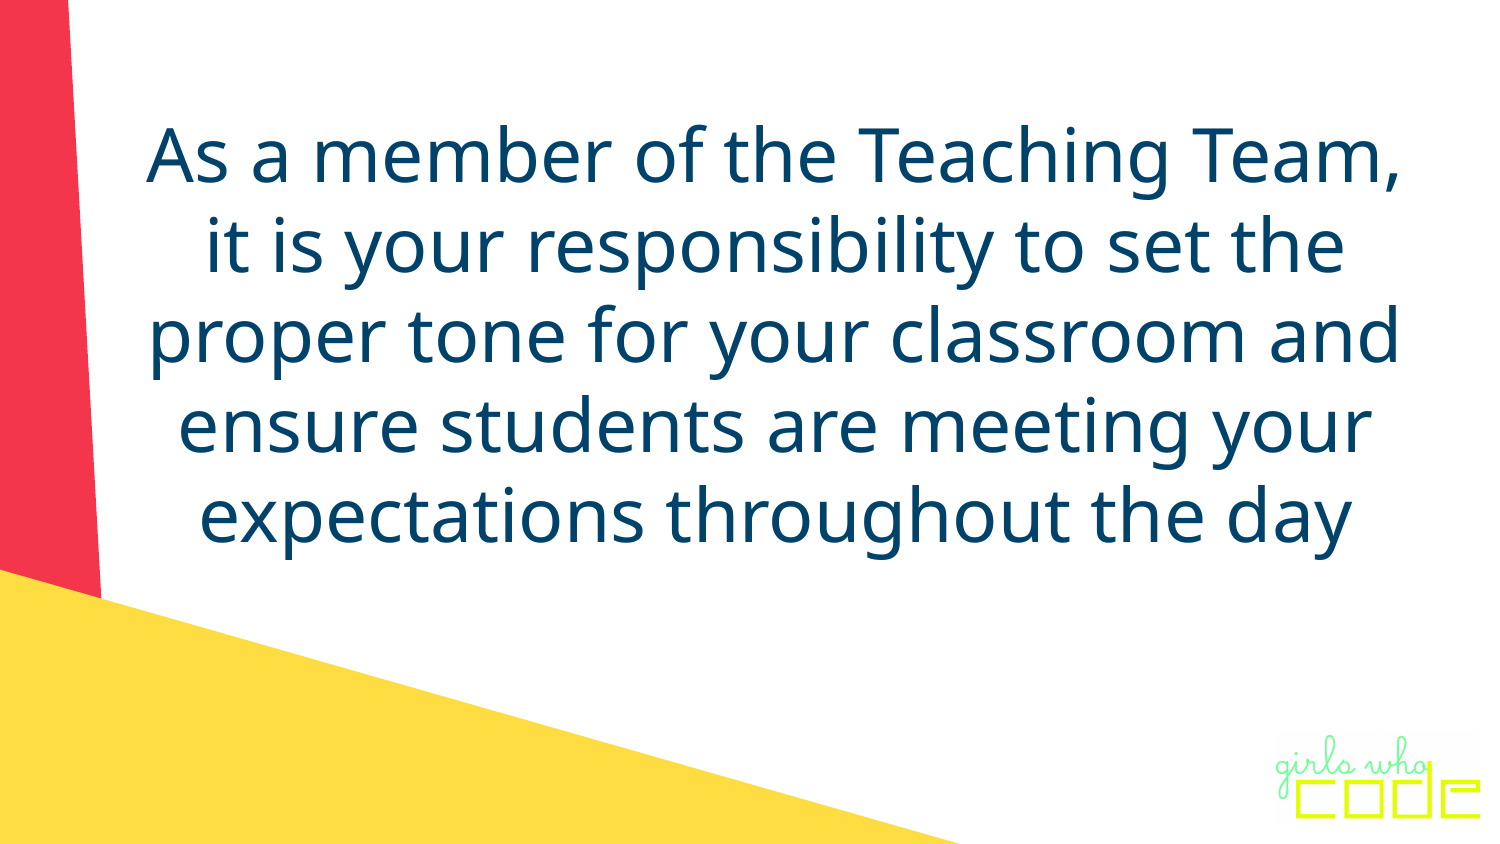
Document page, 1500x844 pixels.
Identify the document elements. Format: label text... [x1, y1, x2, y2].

picture [1276, 730, 1480, 826]
text_box [0, 569, 961, 844]
text_box As a member of the Teaching Team, it is your responsibility to set the proper tone for your classroom and ensure students are meeting your expectations throughout the day [120, 92, 1431, 561]
text_box [0, 0, 102, 598]
